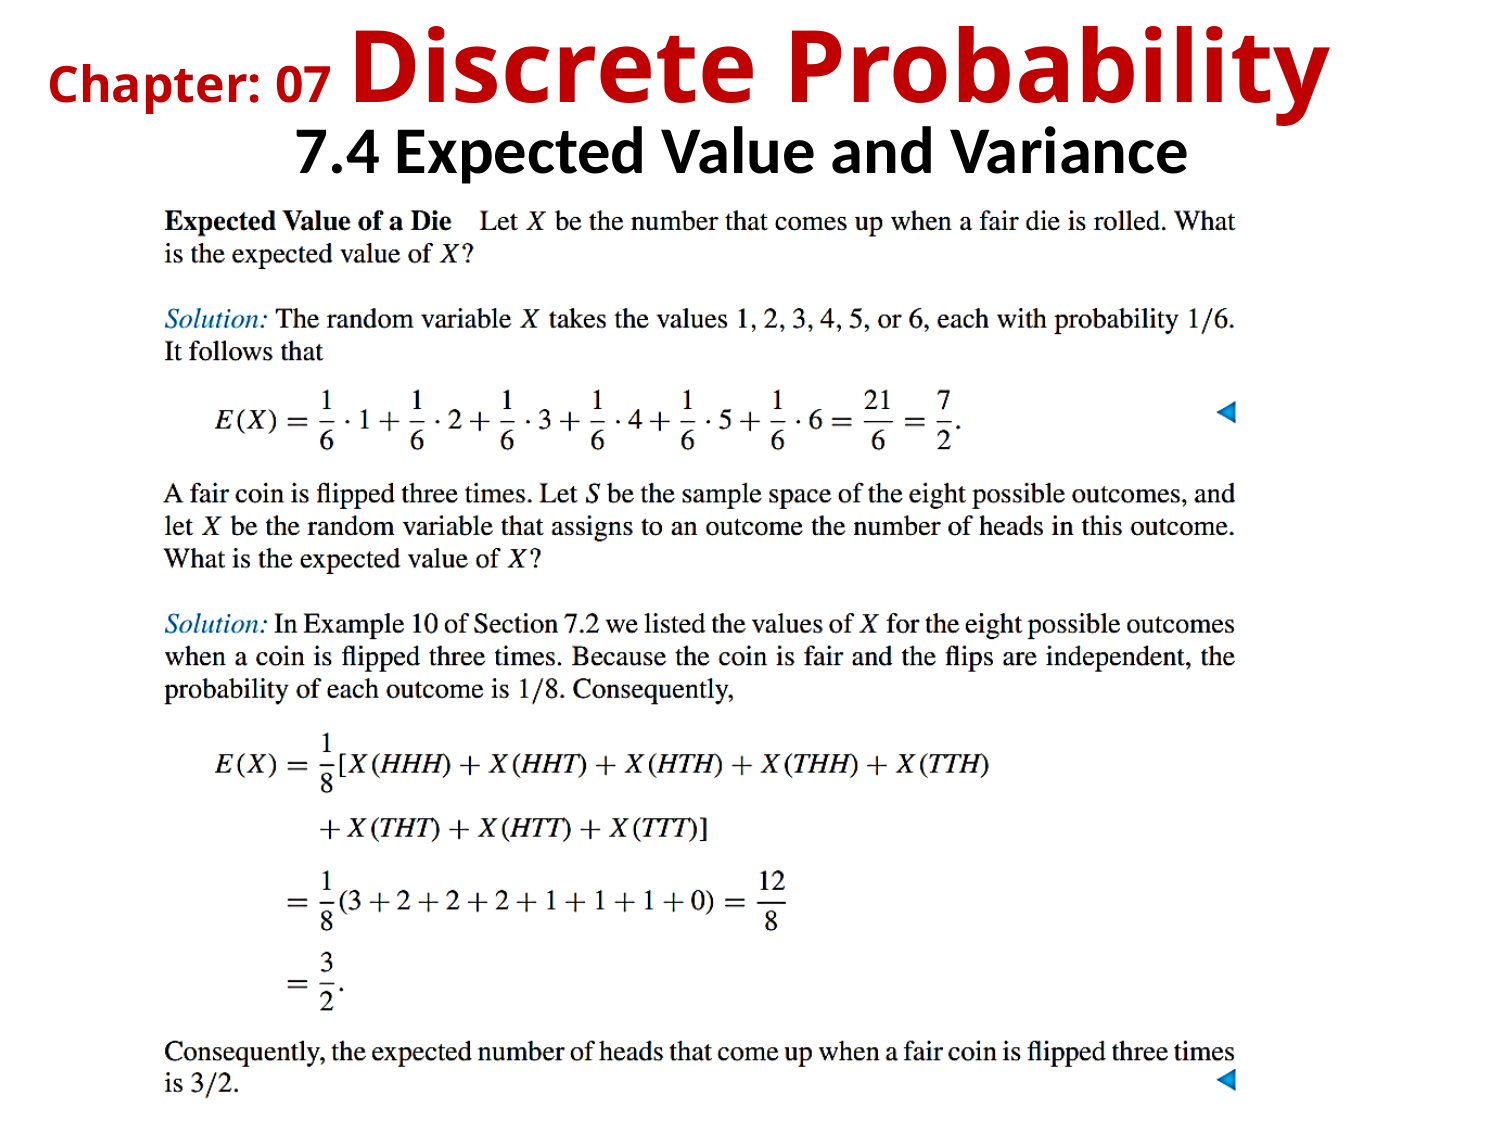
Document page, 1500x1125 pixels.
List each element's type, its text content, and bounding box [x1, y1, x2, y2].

title Chapter: 07 Discrete Probability [45, 0, 1483, 157]
text_box 7.4 Expected Value and Variance [31, 99, 1469, 195]
picture [149, 192, 1287, 1107]
